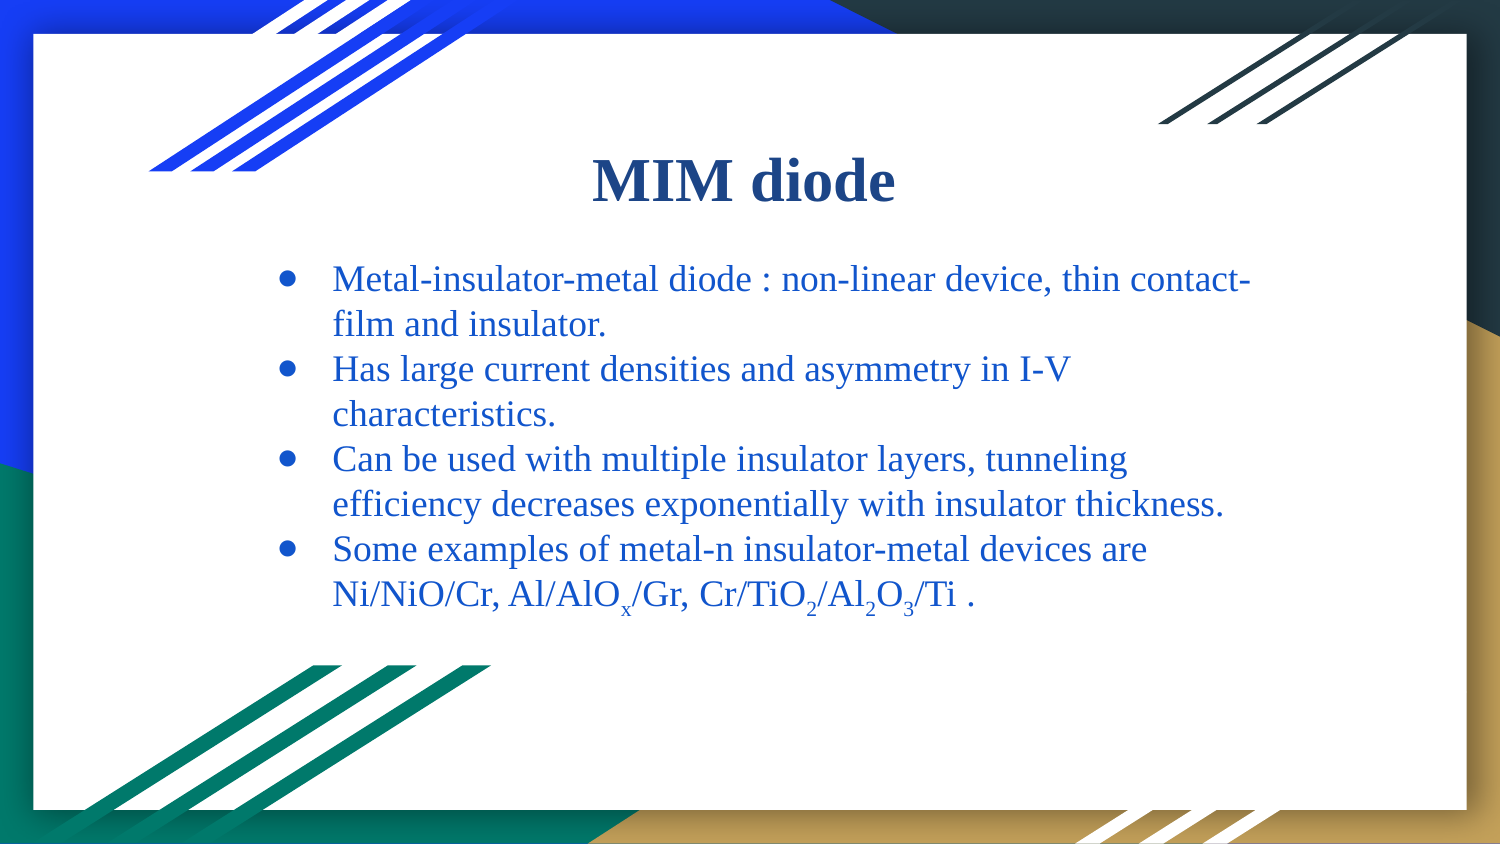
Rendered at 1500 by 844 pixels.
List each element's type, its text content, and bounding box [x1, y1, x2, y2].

subtitle Metal-insulator-metal diode : non-linear device, thin contact-film and insulator. Has large current densities and asymmetry in I-V characteristics. Can be used with multiple insulator layers, tunneling efficiency decreases exponentially with insulator thickness. Some examples of metal-n insulator-metal devices are Ni/NiO/Cr, Al/AlOx/Gr, Cr/TiO2/Al2O3/Ti . [242, 239, 1277, 671]
title MIM diode [304, 126, 1185, 227]
